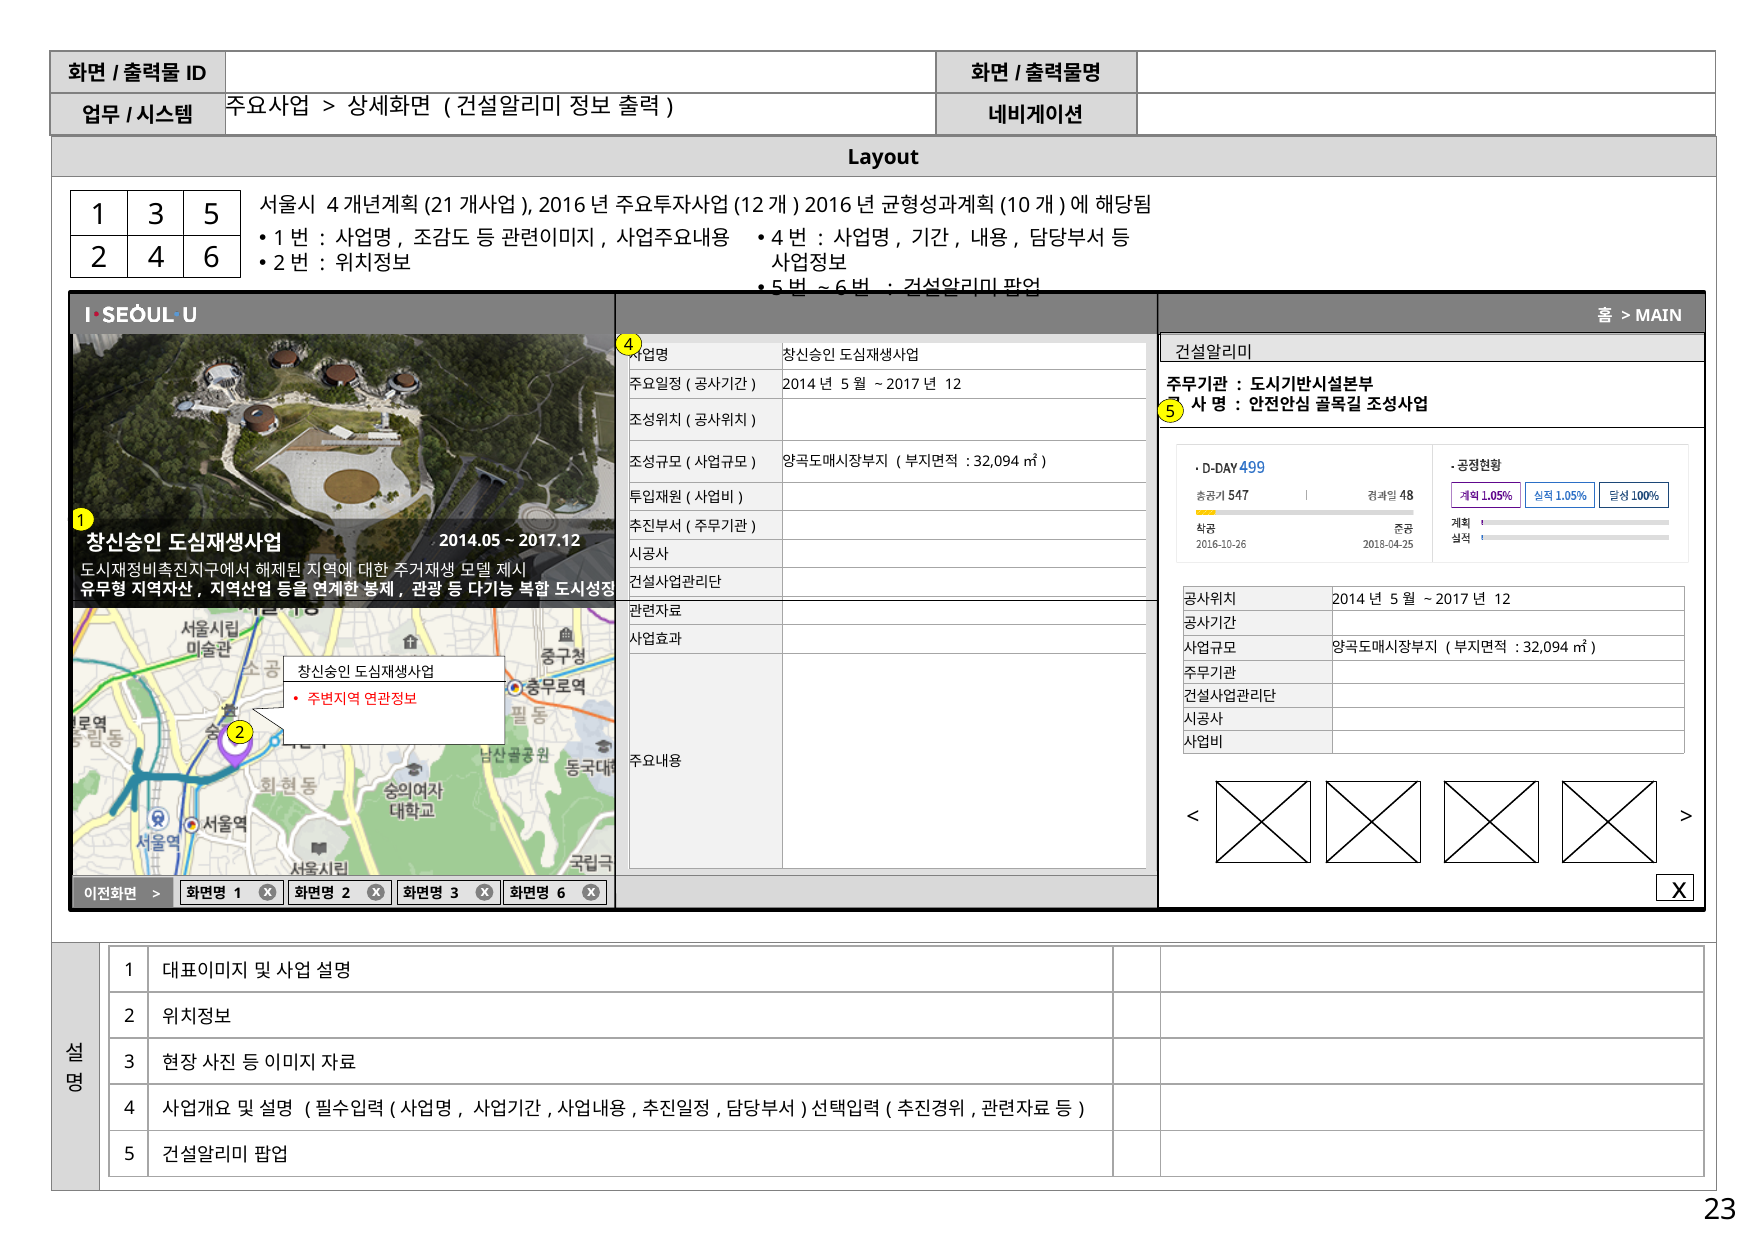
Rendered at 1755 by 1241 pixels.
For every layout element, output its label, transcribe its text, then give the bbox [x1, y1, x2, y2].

text_box 1 [68, 188, 126, 233]
table_header 1 [110, 947, 147, 991]
text_box 주요사업 > 상세화면 (건설알리미 정보 출력) [210, 84, 689, 127]
table_cell [1114, 993, 1160, 1037]
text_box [1325, 780, 1421, 863]
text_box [1561, 780, 1657, 863]
table_cell 4 [110, 1085, 147, 1130]
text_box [1157, 331, 1705, 908]
table_cell 위치정보 [149, 993, 1112, 1037]
table_cell 5 [110, 1131, 147, 1176]
table_header 대표이미지 및 사업 설명 [149, 947, 1112, 991]
text_box 4 [126, 233, 181, 280]
table_header [1161, 947, 1703, 991]
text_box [620, 612, 1152, 911]
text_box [1158, 291, 1705, 331]
table_cell [1114, 1039, 1160, 1083]
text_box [1215, 780, 1311, 863]
table_cell 2 [110, 993, 147, 1037]
text_box 2 [68, 233, 126, 280]
table_cell 3 [110, 1039, 147, 1083]
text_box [68, 291, 614, 911]
table_header [1114, 947, 1160, 991]
text_box 6 [181, 233, 242, 280]
table_cell 현장 사진 등 이미지 자료 [149, 1039, 1112, 1083]
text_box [616, 291, 1157, 599]
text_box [1443, 780, 1539, 863]
table_cell 사업개요 및 설명 (필수입력(사업명, 사업기간,사업내용,추진일정,담당부서)선택입력(추진경위,관련자료 등) [149, 1085, 1112, 1130]
text_box 3 [126, 188, 181, 233]
table_cell [1161, 993, 1703, 1037]
table_cell [1161, 1039, 1703, 1083]
text_box 4번 : 사업명, 기간, 내용, 담당부서 등 사업정보 5번 ~ 6번 : 건설알리미 팝업 [742, 217, 1216, 289]
table_cell 건설알리미 팝업 [149, 1131, 1112, 1176]
table_cell [1114, 1131, 1160, 1176]
text_box 서울시 4개년계획(21개사업), 2016년 주요투자사업(12개) 2016년 균형성과계획(10개)에 해당됨 [244, 183, 1704, 224]
text_box 1번 : 사업명, 조감도 등 관련이미지, 사업주요내용 2번 : 위치정보 [244, 217, 742, 282]
text_box 5 [181, 188, 242, 233]
table_cell [1114, 1085, 1160, 1130]
table_cell [1161, 1131, 1703, 1176]
table_cell [1161, 1085, 1703, 1130]
